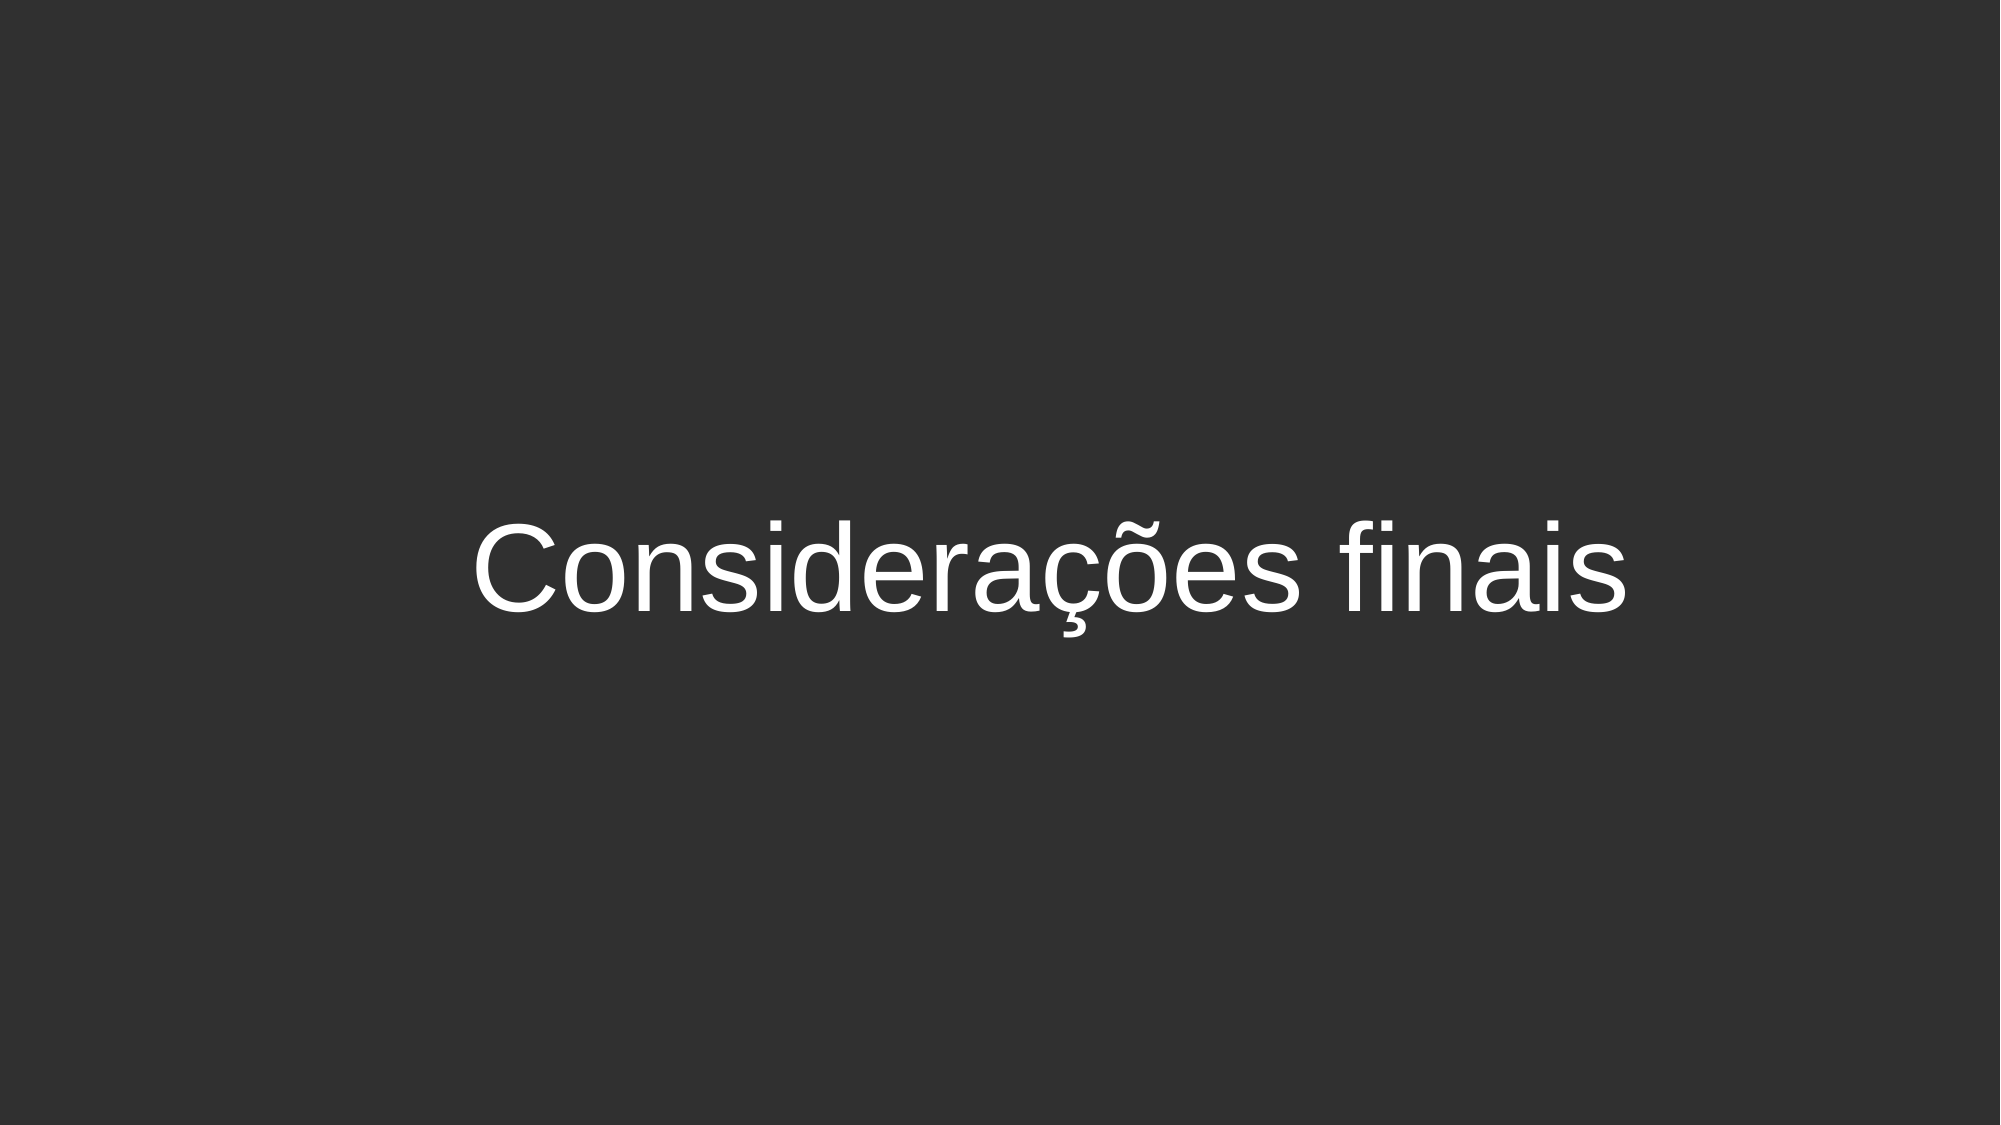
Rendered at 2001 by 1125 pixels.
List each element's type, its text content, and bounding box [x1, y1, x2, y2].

text_box Considerações finais [455, 479, 1646, 645]
